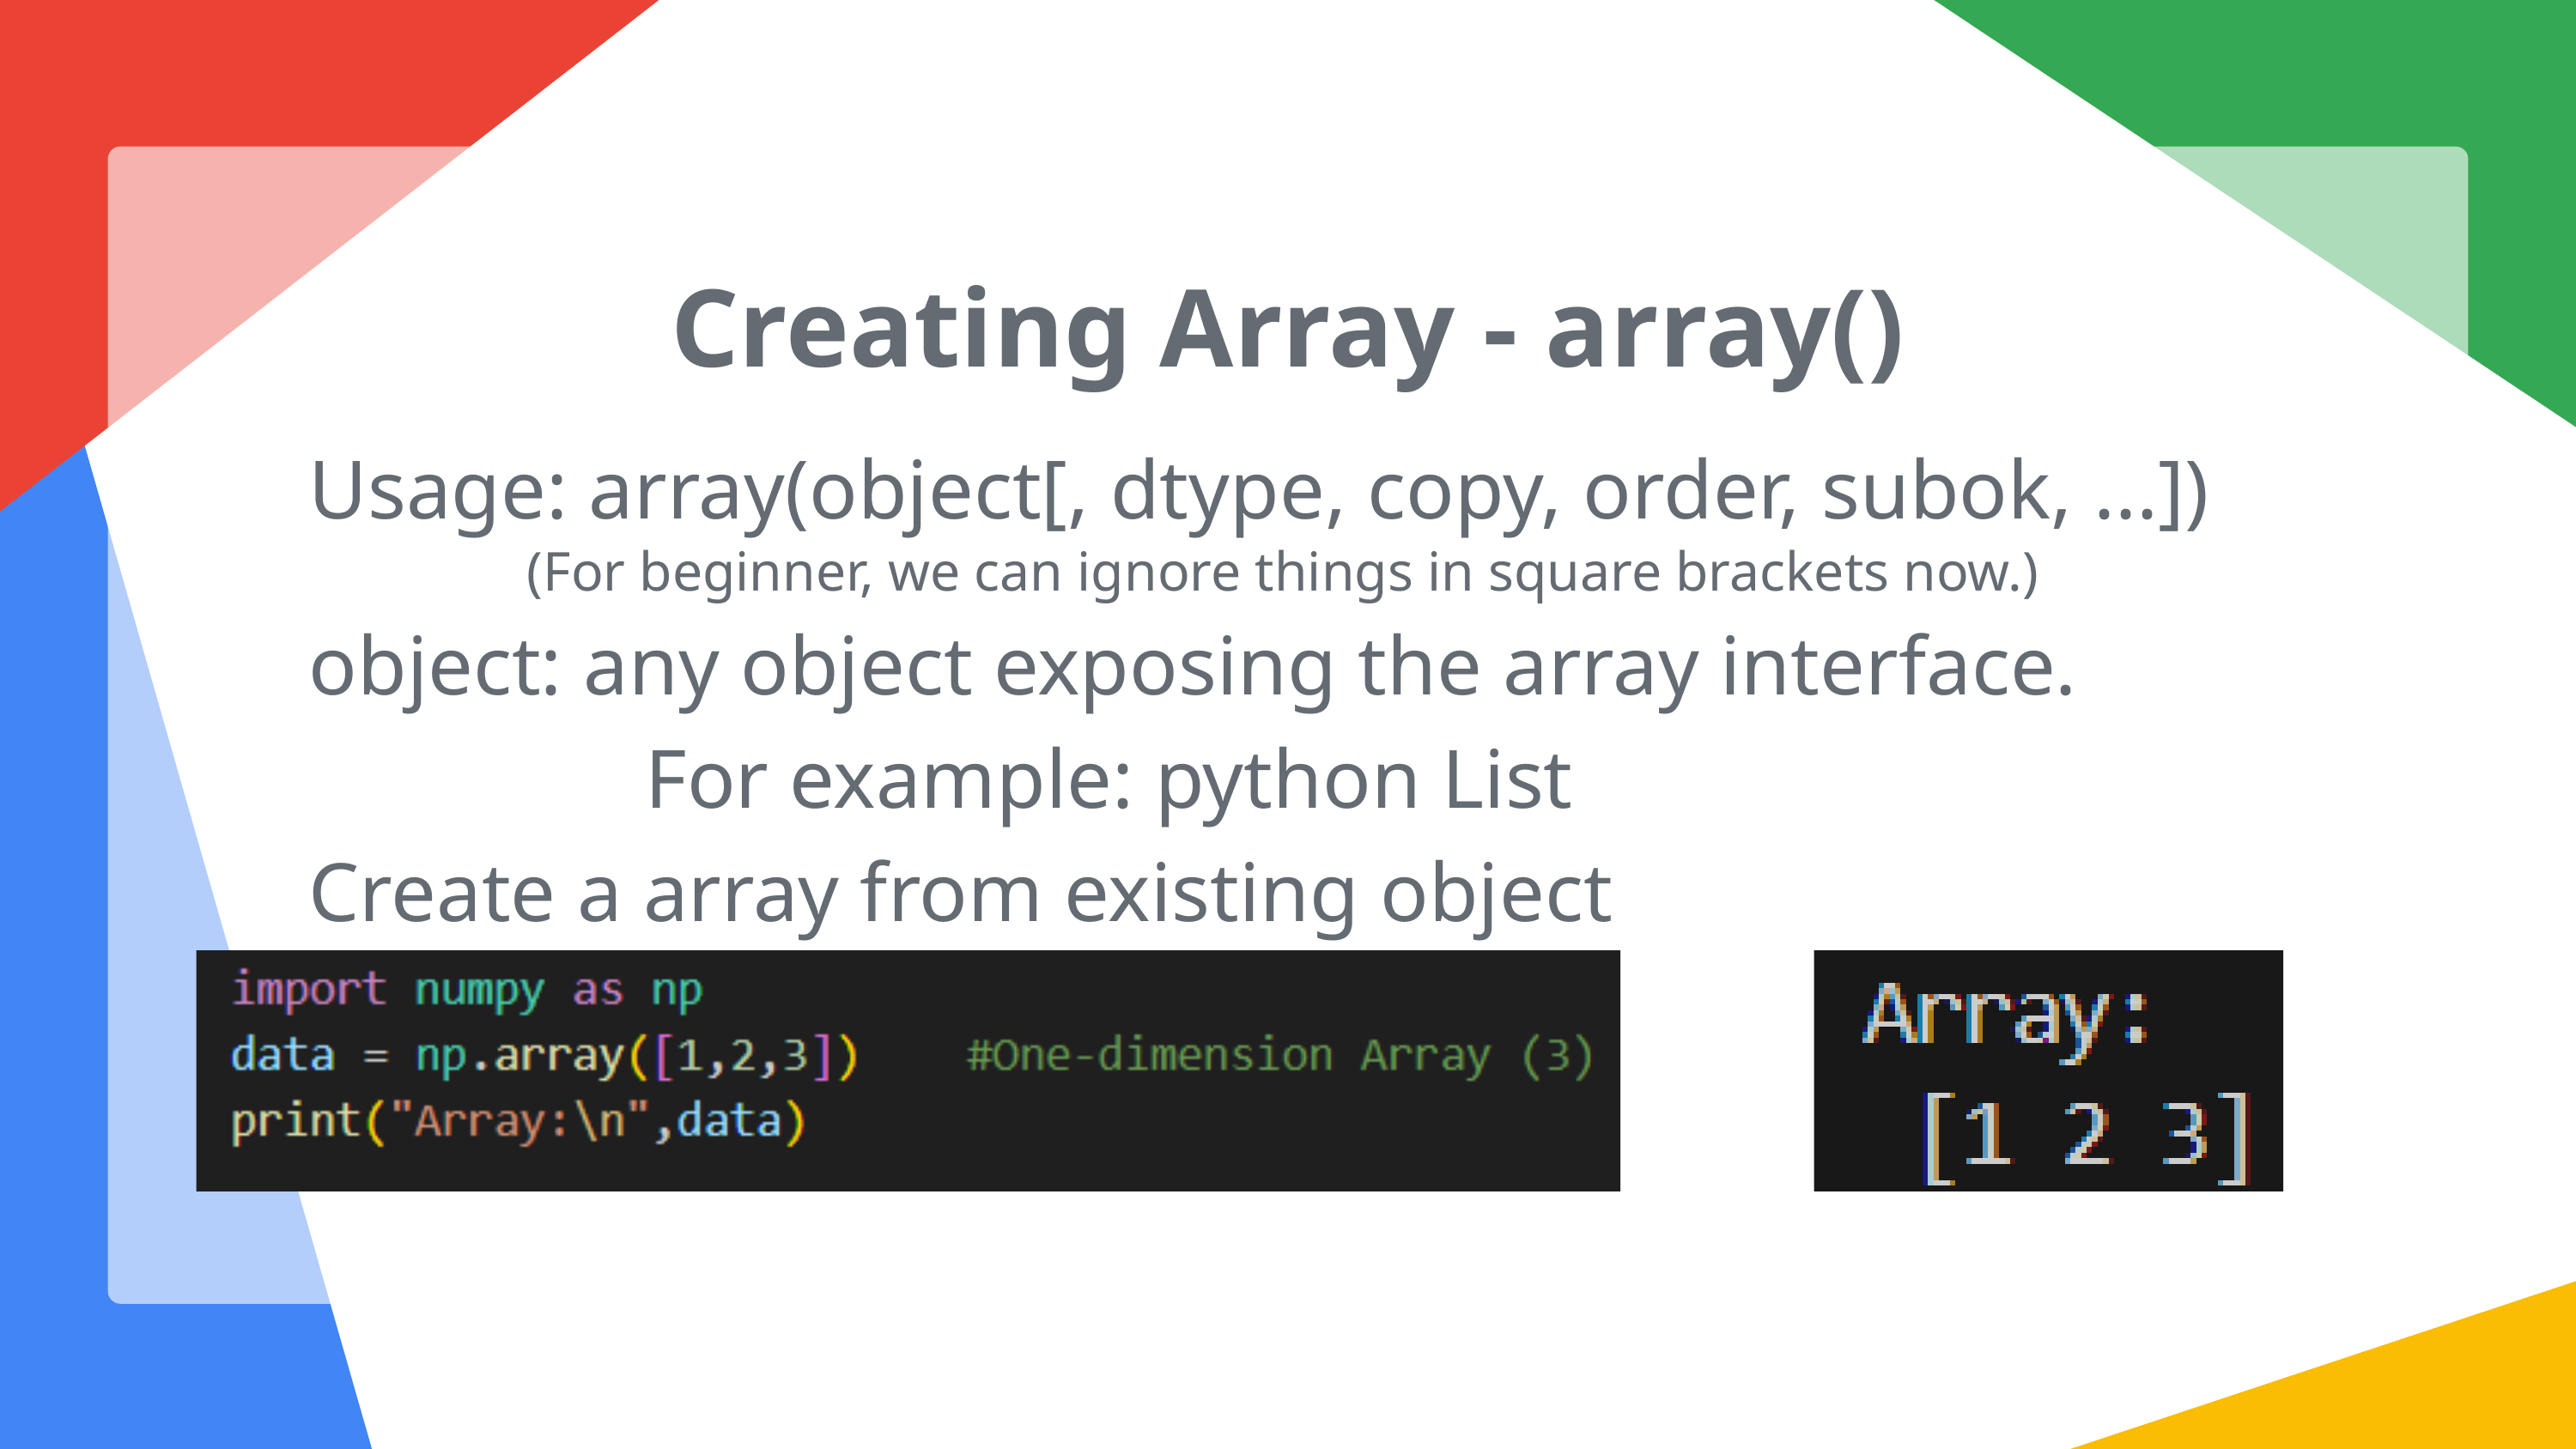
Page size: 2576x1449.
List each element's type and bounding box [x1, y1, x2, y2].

text_box [0, 0, 2576, 1449]
text_box [107, 146, 2469, 1304]
